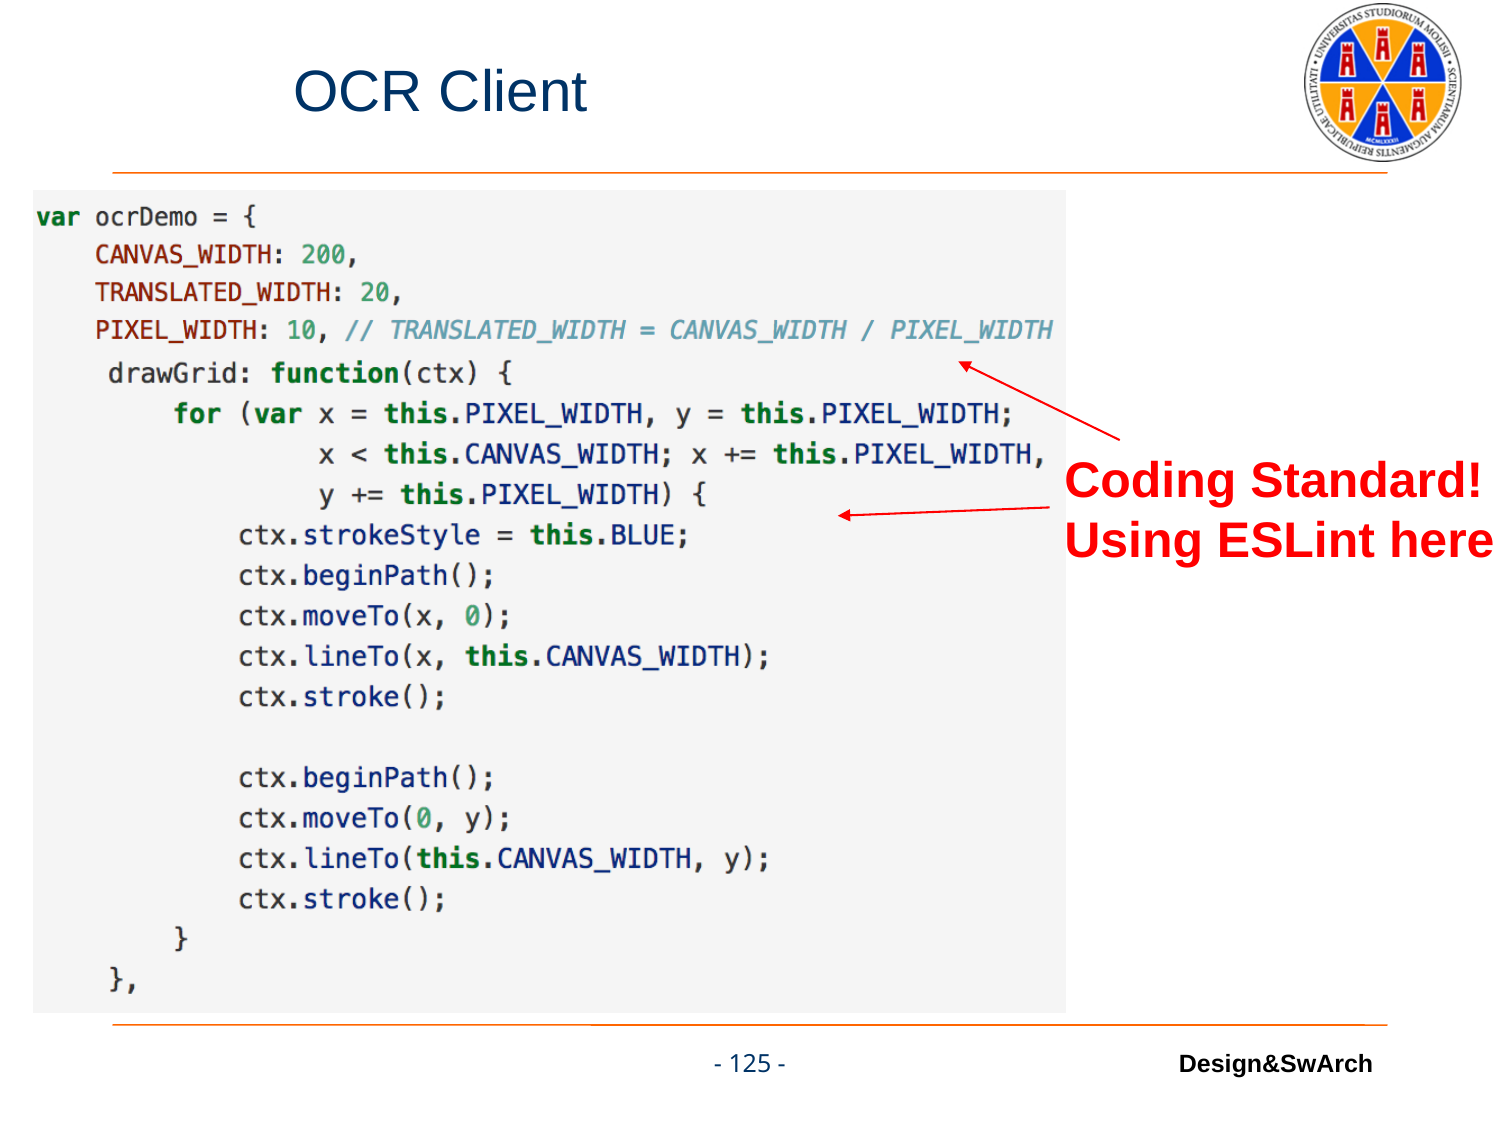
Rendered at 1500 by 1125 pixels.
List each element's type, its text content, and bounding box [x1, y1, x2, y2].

picture [33, 190, 1066, 1013]
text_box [837, 507, 1066, 516]
picture [1269, 0, 1500, 166]
slide_number - 125 - [670, 1039, 830, 1078]
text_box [958, 361, 1120, 441]
footer Design&SwArch [837, 1039, 1390, 1078]
title OCR Client [278, 18, 1211, 157]
text_box Coding Standard! Using ESLint here [1071, 440, 1500, 575]
